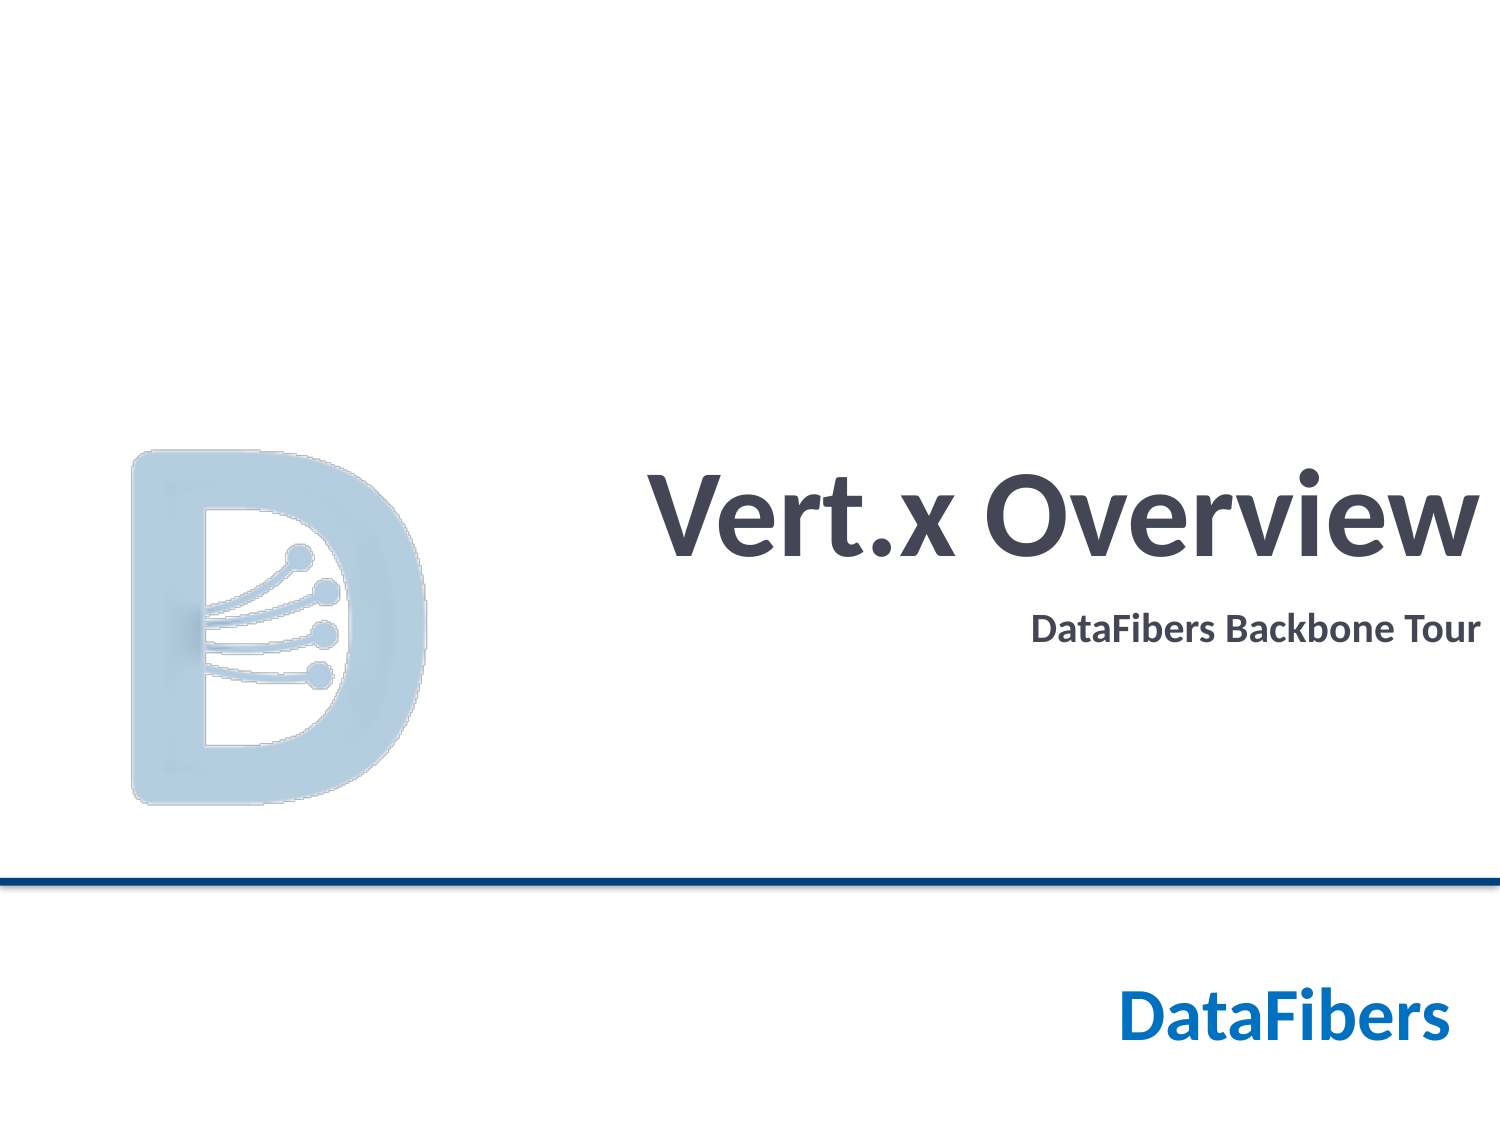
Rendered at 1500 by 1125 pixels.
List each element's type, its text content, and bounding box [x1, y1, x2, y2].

picture [101, 425, 458, 829]
subtitle DataFibers Backbone Tour [647, 600, 1482, 689]
title Vert.x Overview [544, 425, 1482, 582]
